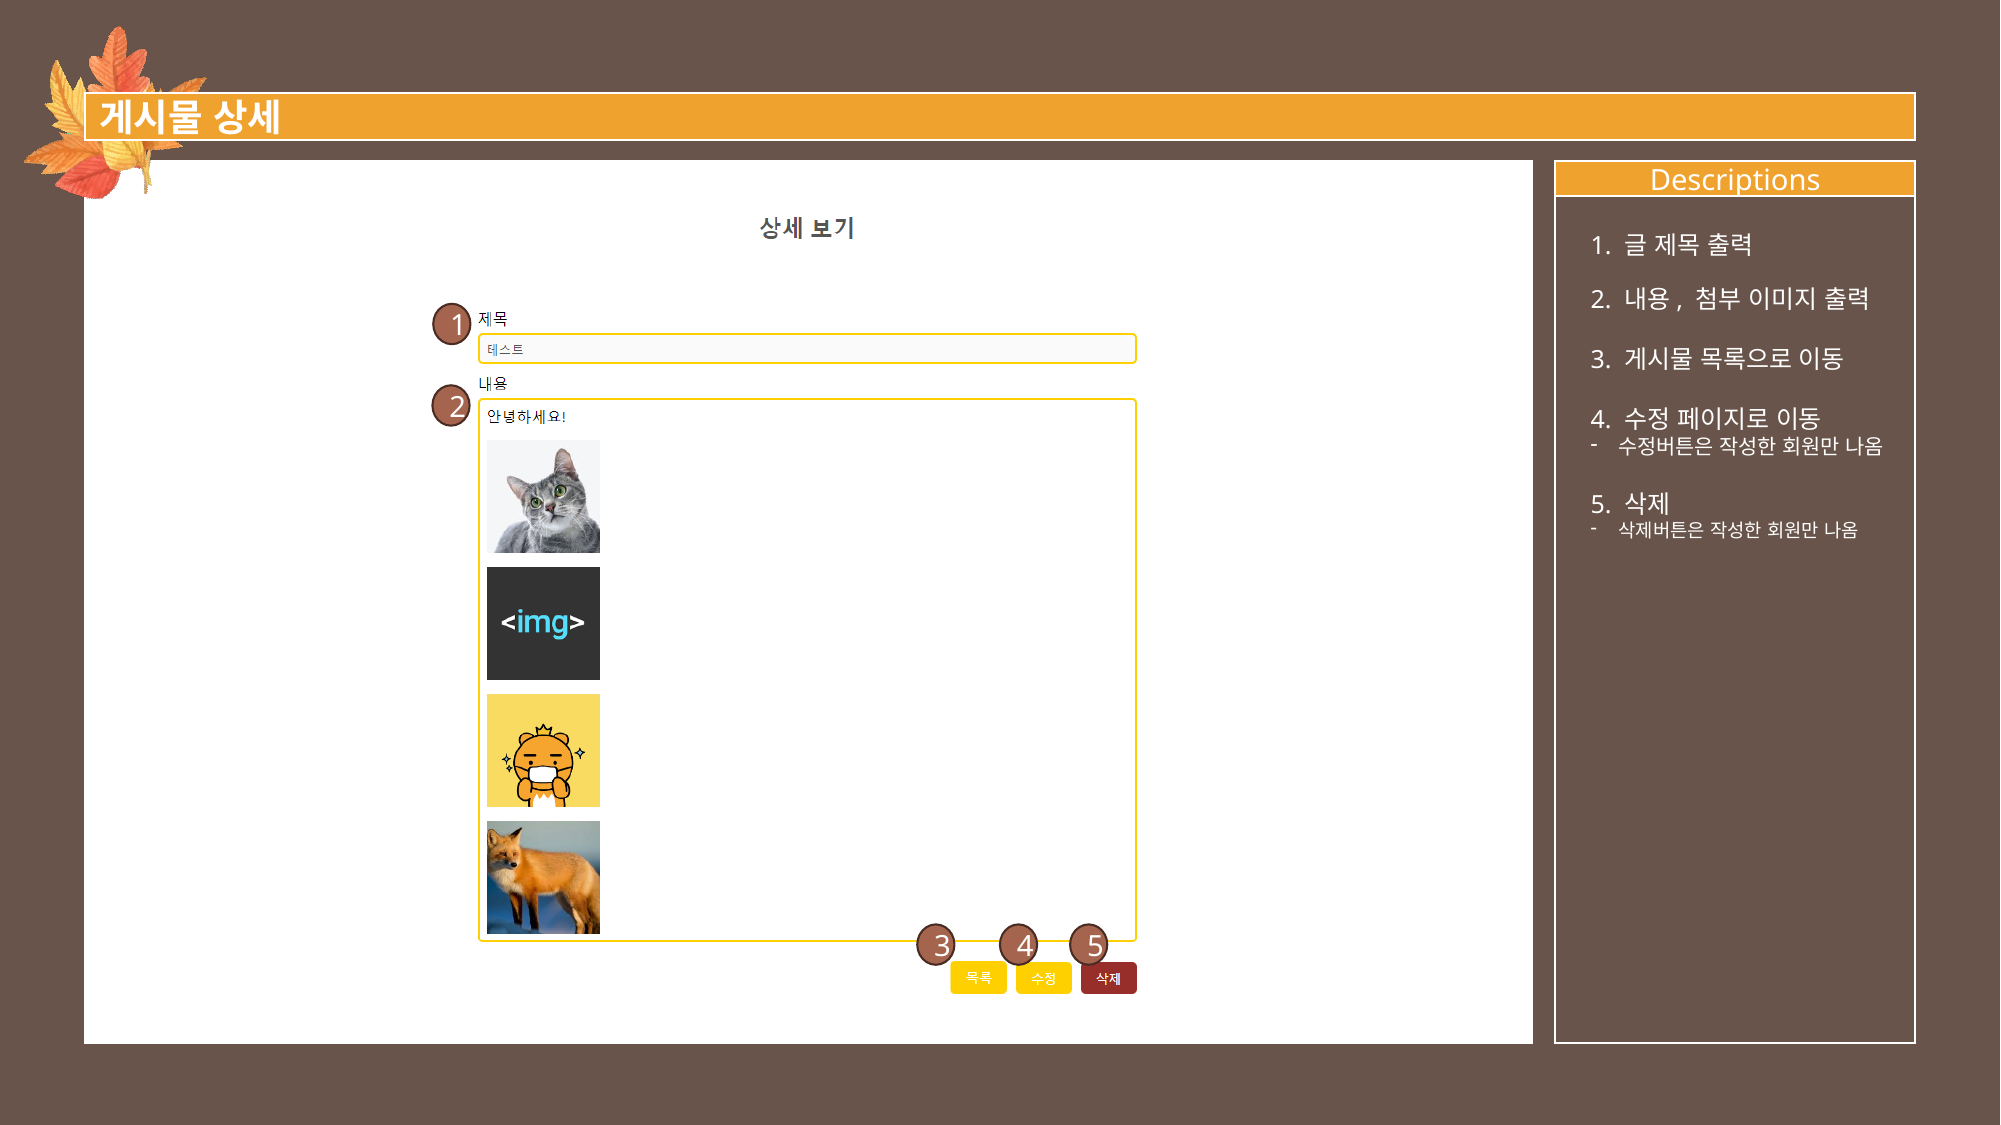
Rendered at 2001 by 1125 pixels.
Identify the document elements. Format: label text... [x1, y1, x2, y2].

picture [475, 201, 1141, 1002]
text_box [84, 160, 1533, 1044]
text_box [1554, 197, 1916, 1044]
text_box 1 [432, 302, 472, 346]
text_box 게시물 상세 [272, 92, 1916, 141]
picture [0, 0, 323, 344]
text_box 2 [431, 384, 471, 427]
text_box 1. 글 제목 출력 2. 내용, 첨부 이미지 출력 3. 게시물 목록으로 이동 4. 수정 페이지로 이동 수정버튼은 작성한 회원만 나옴 5. 삭제 삭제버튼은 작성한 회원만 나옴 [1575, 221, 1899, 571]
text_box Descriptions [1554, 160, 1916, 197]
